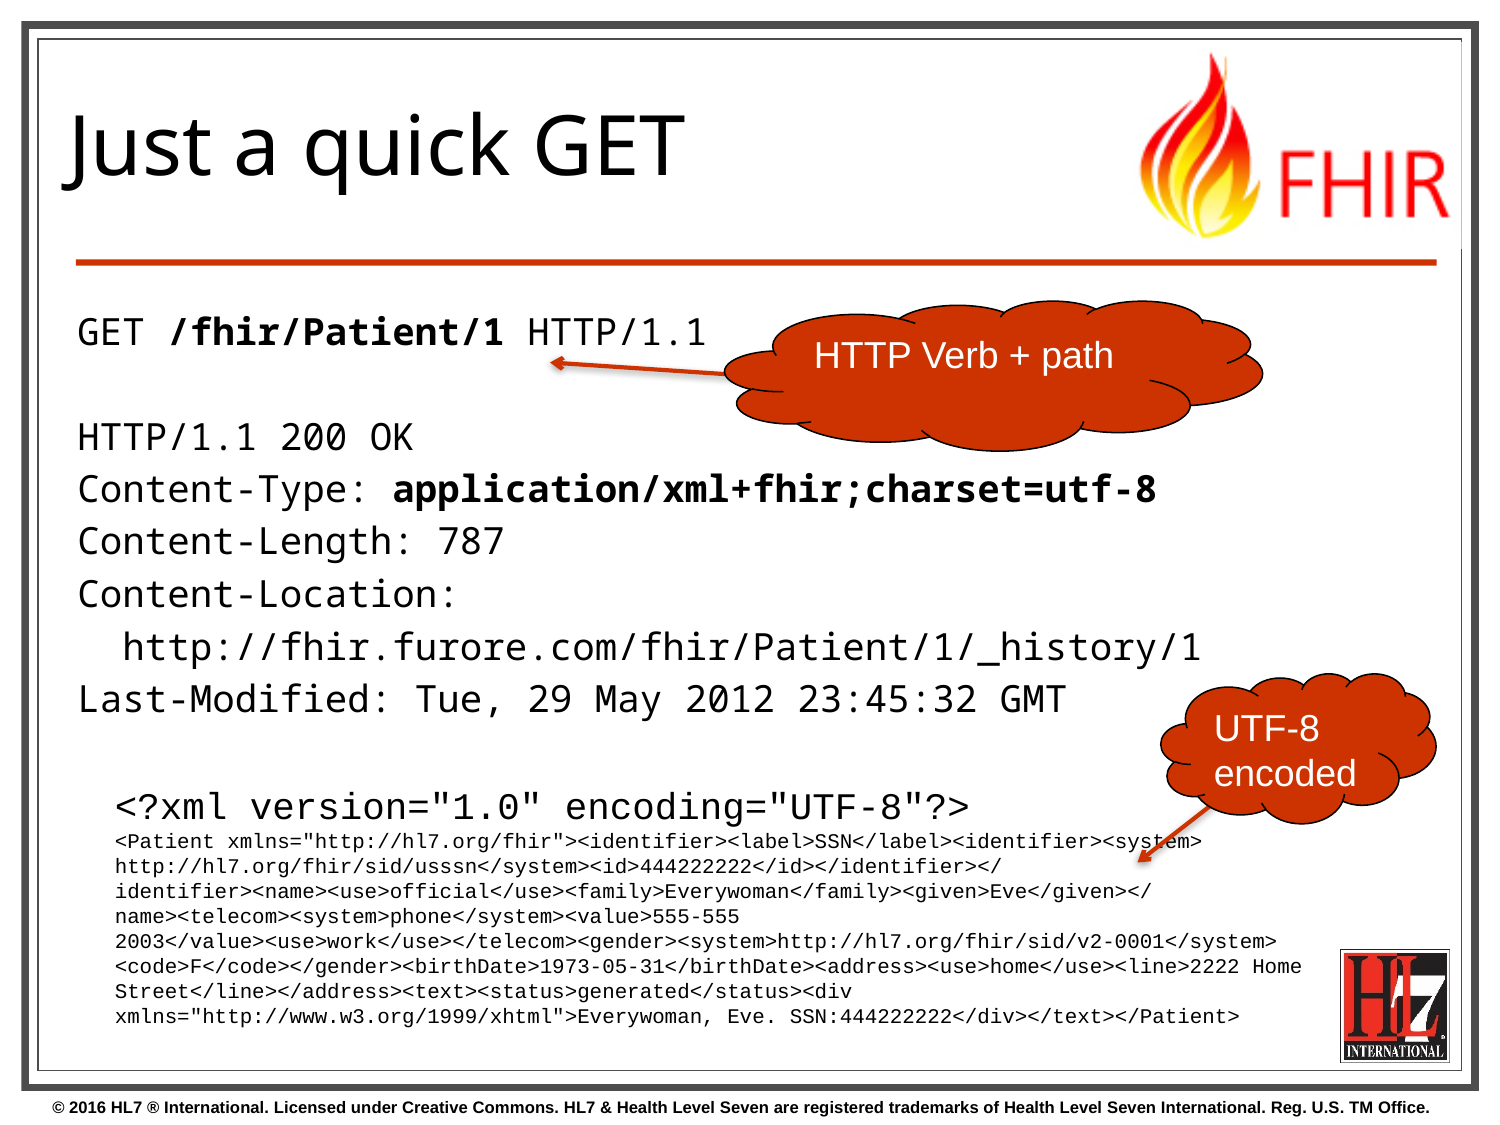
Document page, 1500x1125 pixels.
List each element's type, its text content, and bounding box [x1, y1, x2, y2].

title Just a quick GET [53, 54, 1128, 249]
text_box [1137, 774, 1251, 863]
picture [1128, 42, 1462, 249]
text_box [549, 362, 751, 376]
list GET /fhir/Patient/1 HTTP/1.1 HTTP/1.1 200 OK Content-Type: application/xml+fhir;charset=utf-8 Content-Length: 787 Content-Location: http://fhir.furore.com/fhir/Patient/1/_history/1 Last-Modified: Tue, 29 May 2012 23:45:32 GMT [62, 299, 1438, 1035]
text_box HTTP Verb + path [733, 301, 1263, 452]
text_box <?xml version="1.0" encoding="UTF-8"?> <Patient xmlns="http://hl7.org/fhir"><identifier><label>SSN</label><identifier><system> http://hl7.org/fhir/sid/usssn</system><id>444222222</id></identifier></identifier><name><use>official</use><family>Everywoman</family><given>Eve</given></name><telecom><system>phone</system><value>555-555 2003</value><use>work</use></telecom><gender><system>http://hl7.org/fhir/sid/v2-0001</system> <code>F</code></gender><birthDate>1973-05-31</birthDate><address><use>home</use><line>2222 Home Street</line></address><text><status>generated</status><div xmlns="http://www.w3.org/1999/xhtml">Everywoman, Eve. SSN:444222222</div></text></Patient> [99, 774, 1400, 1058]
picture [1340, 949, 1450, 1063]
text_box UTF-8 encoded [1160, 673, 1437, 824]
